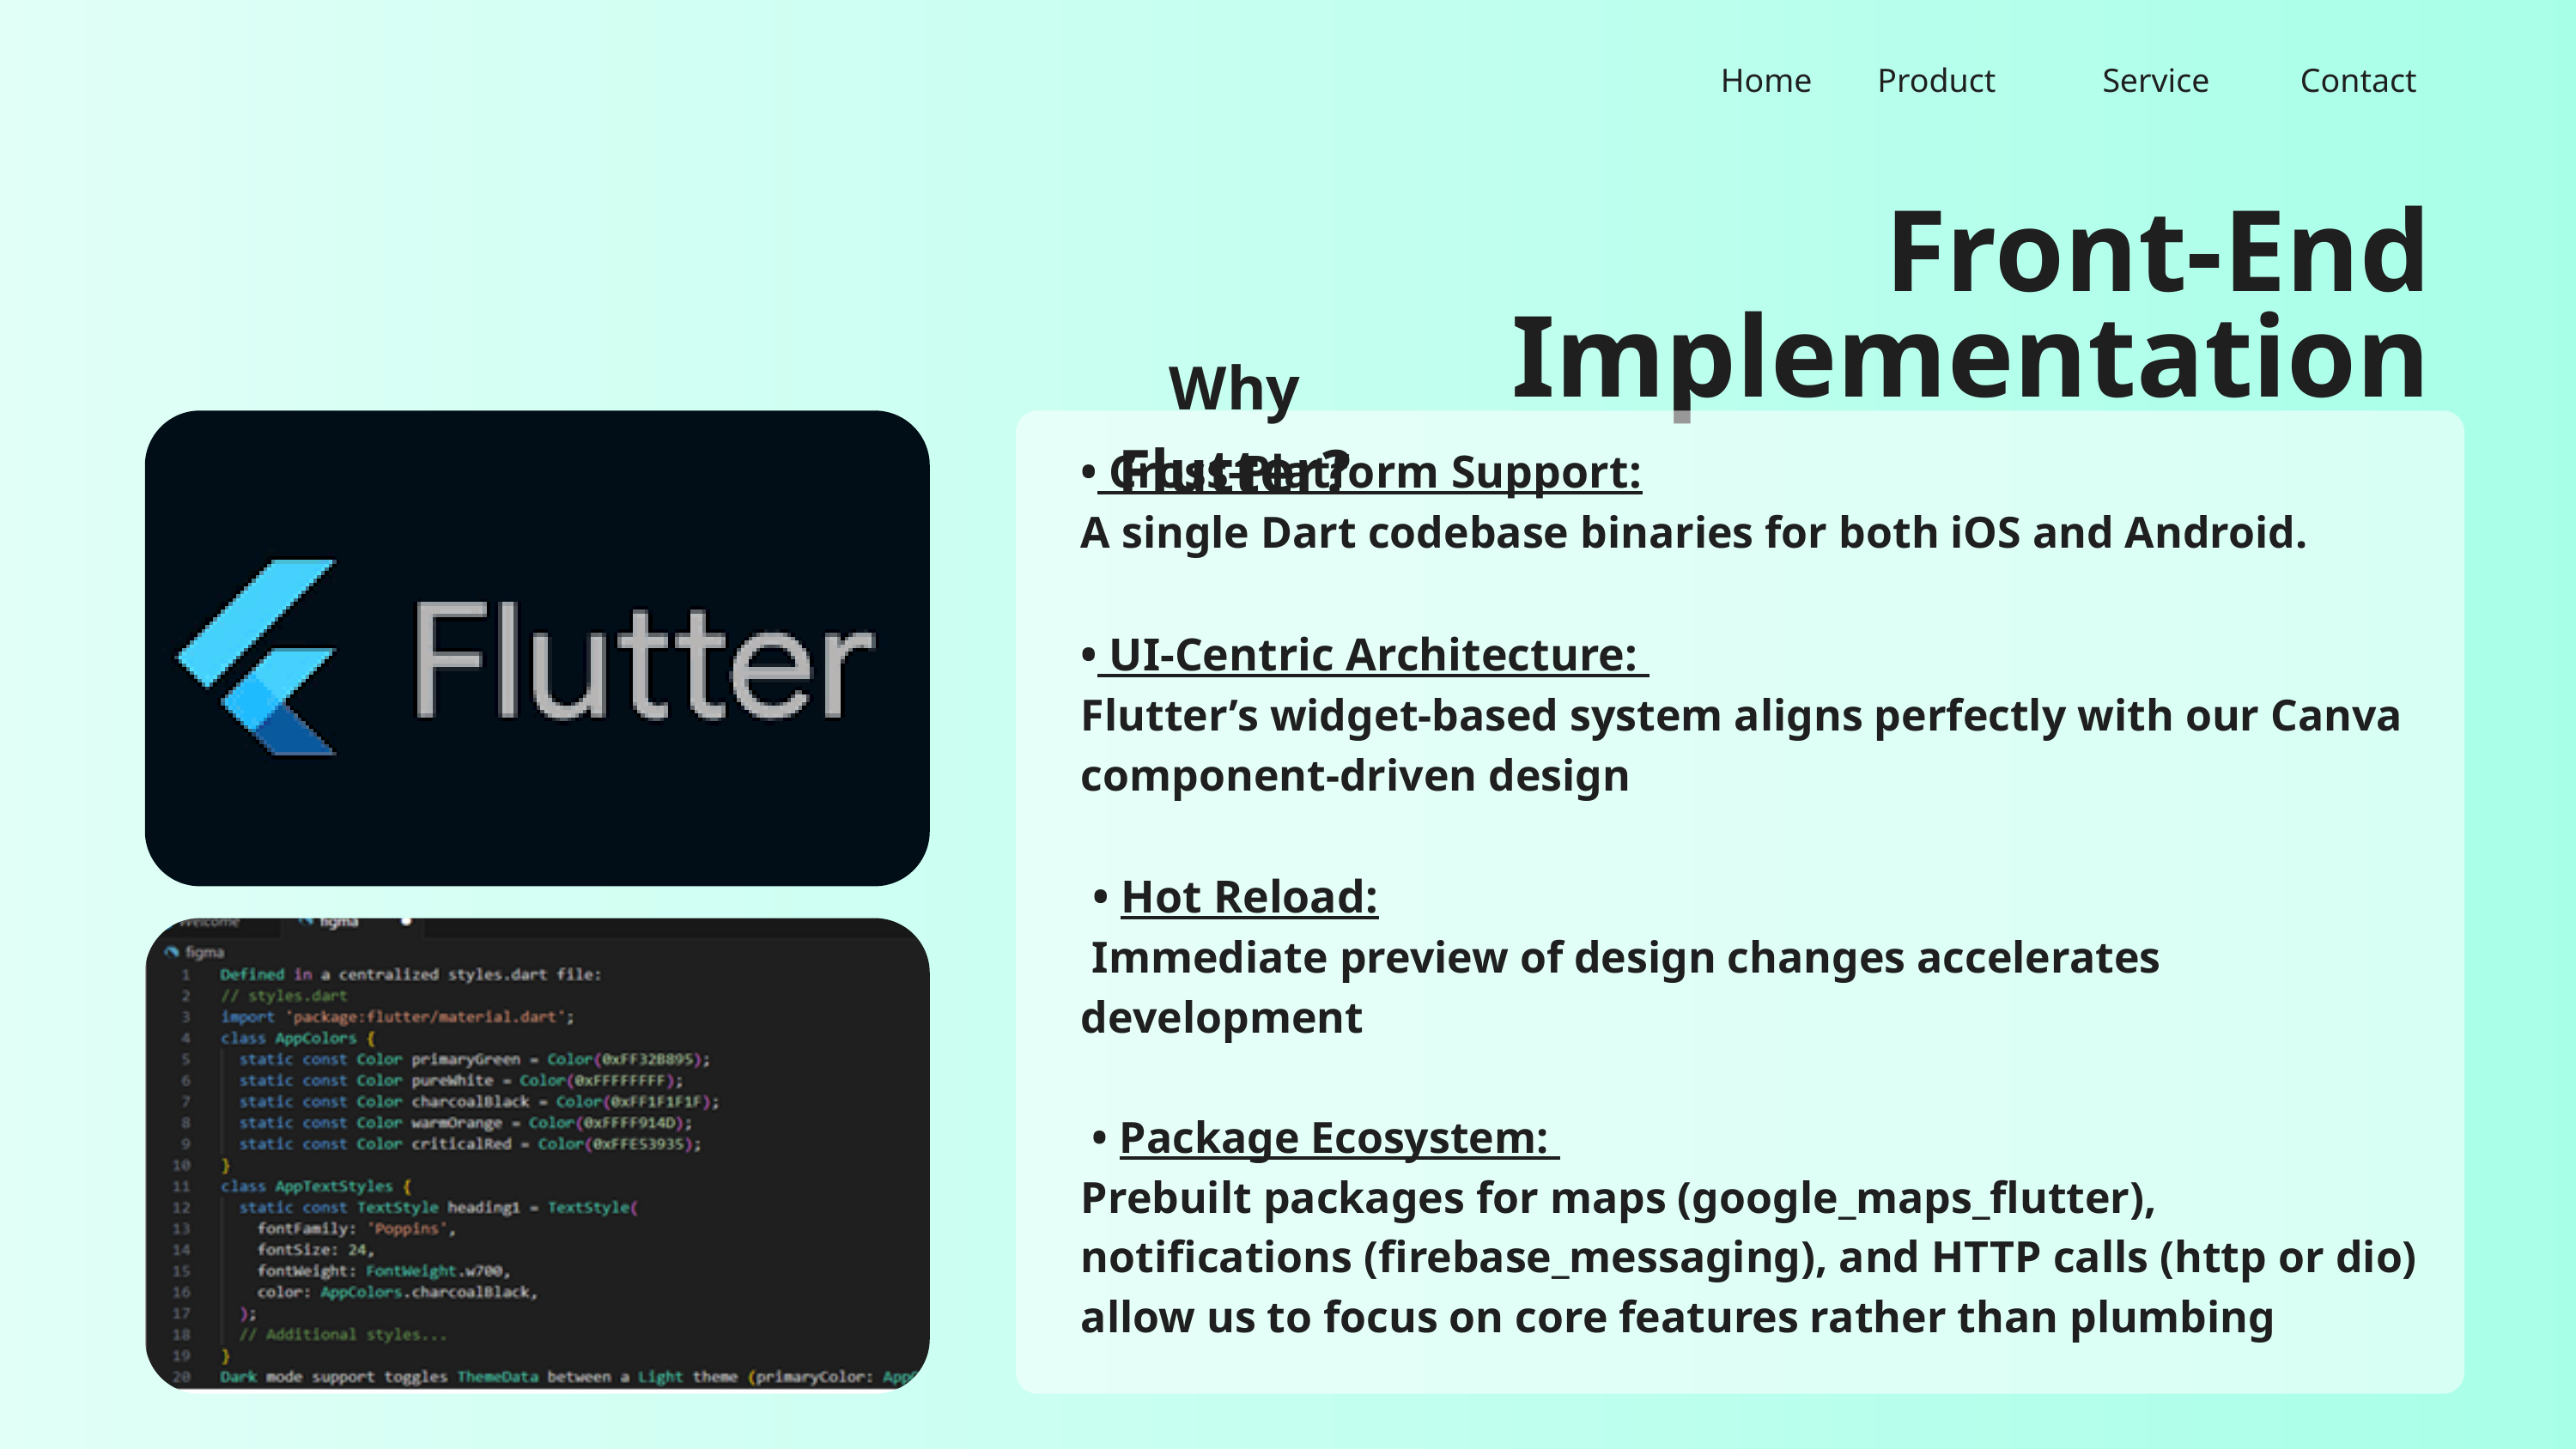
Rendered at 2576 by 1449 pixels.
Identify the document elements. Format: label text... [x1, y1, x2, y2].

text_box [1015, 410, 2465, 1394]
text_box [144, 410, 930, 887]
text_box Product [1877, 53, 2058, 100]
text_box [144, 918, 930, 1394]
text_box Service [2102, 53, 2256, 100]
text_box Why Flutter? [1048, 337, 1422, 408]
text_box Contact [2300, 53, 2465, 100]
text_box Front-End Implementation [980, 209, 2432, 420]
text_box Home [1721, 53, 1835, 100]
